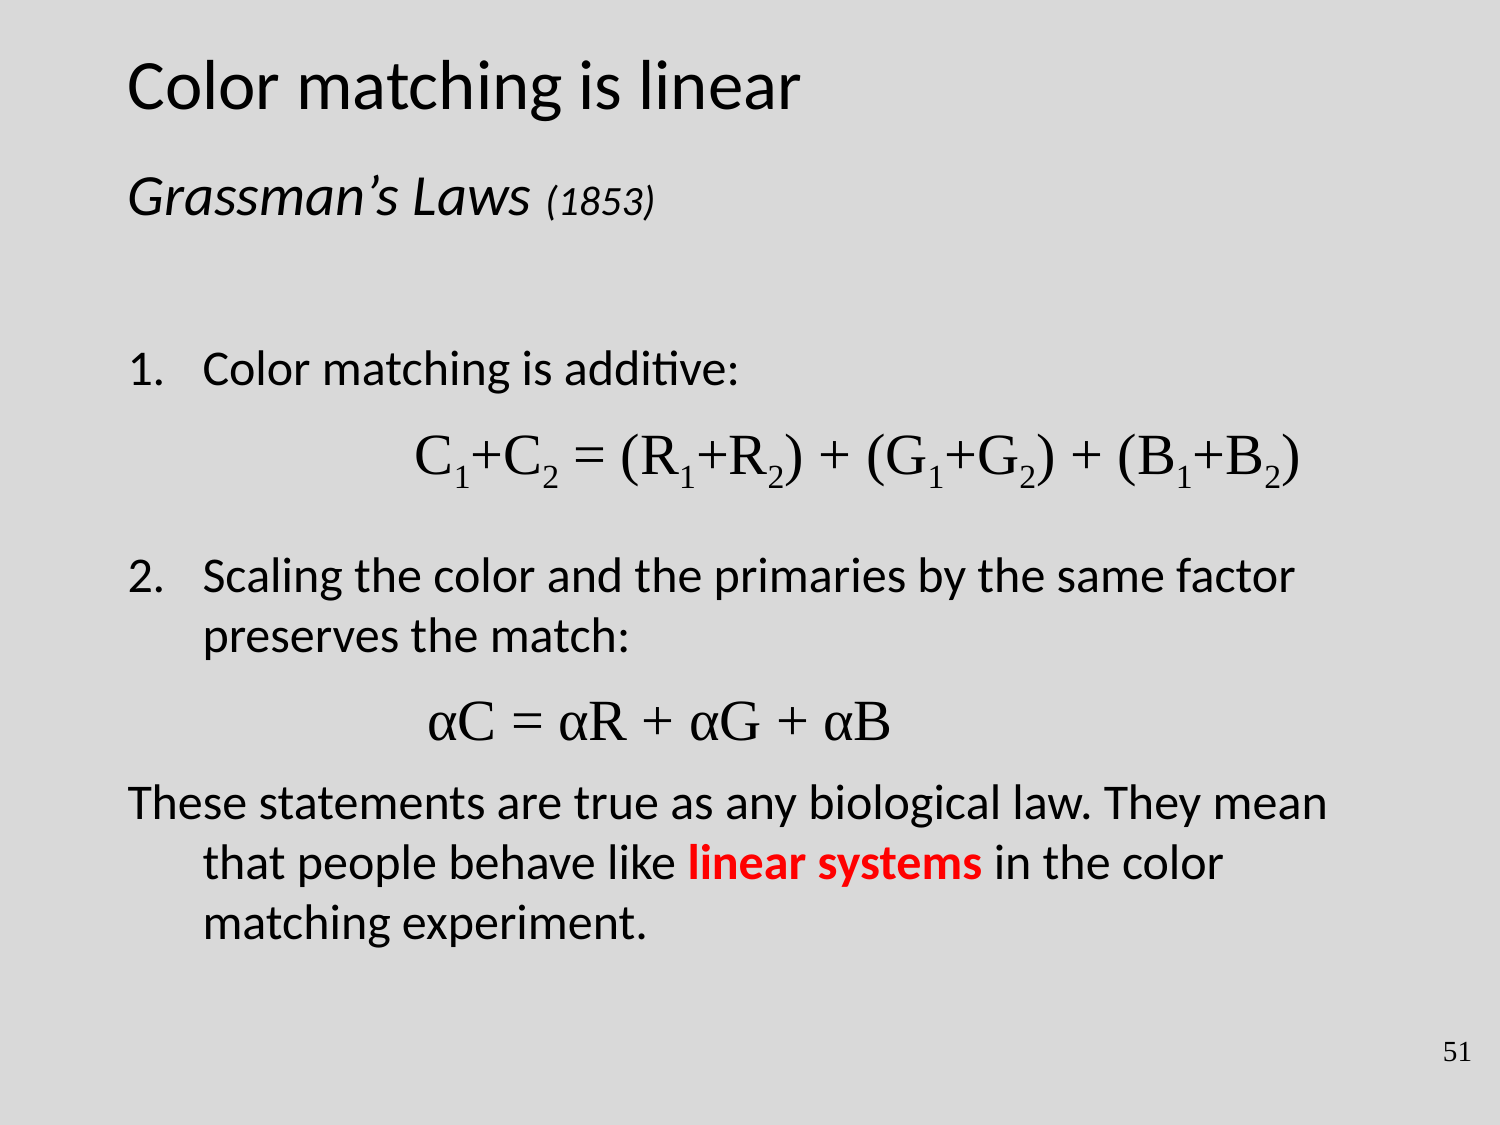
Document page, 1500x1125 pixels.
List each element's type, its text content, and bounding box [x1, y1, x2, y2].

list Grassman’s Laws (1853) Color matching is additive: C1+C2 = (R1+R2) + (G1+G2) + (B1+B2) Scaling the color and the primaries by the same factor preserves the match: αC = αR + αG + αB These statements are true as any biological law. They mean that people behave like linear systems in the color matching experiment. [112, 149, 1388, 1063]
slide_number 51 [1175, 1025, 1488, 1100]
title Color matching is linear [112, 12, 1388, 149]
